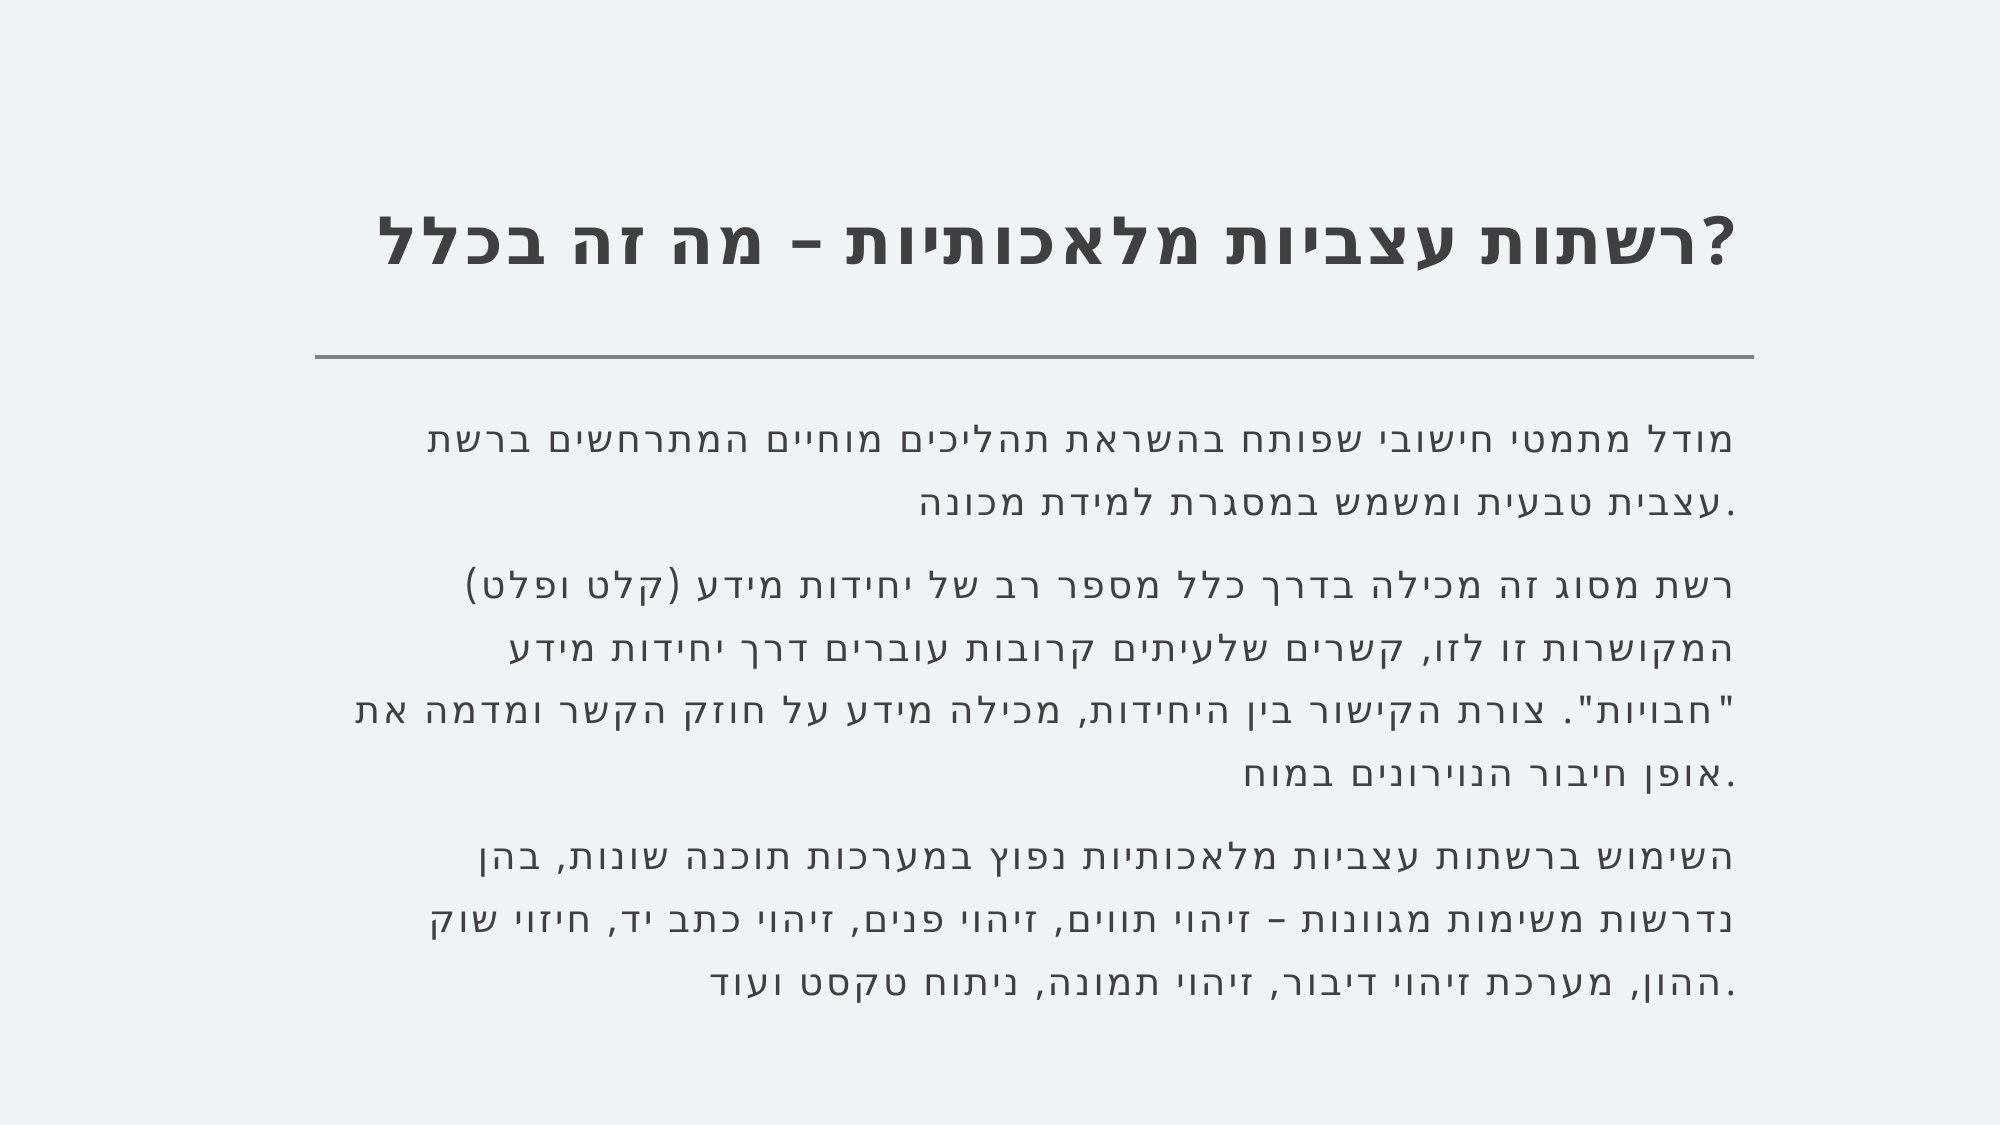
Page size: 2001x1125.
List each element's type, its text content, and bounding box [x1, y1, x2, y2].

title רשתות עצביות מלאכותיות – מה זה בכלל? [315, 72, 1754, 294]
list מודל מתמטי חישובי שפותח בהשראת תהליכים מוחיים המתרחשים ברשת עצבית טבעית ומשמש במסגרת למידת מכונה. רשת מסוג זה מכילה בדרך כלל מספר רב של יחידות מידע (קלט ופלט) המקושרות זו לזו, קשרים שלעיתים קרובות עוברים דרך יחידות מידע "חבויות". צורת הקישור בין היחידות, מכילה מידע על חוזק הקשר ומדמה את אופן חיבור הנוירונים במוח. השימוש ברשתות עצביות מלאכותיות נפוץ במערכות תוכנה שונות, בהן נדרשות משימות מגוונות – זיהוי תווים, זיהוי פנים, זיהוי כתב יד, חיזוי שוק ההון, מערכת זיהוי דיבור, זיהוי תמונה, ניתוח טקסט ועוד. [315, 379, 1754, 979]
